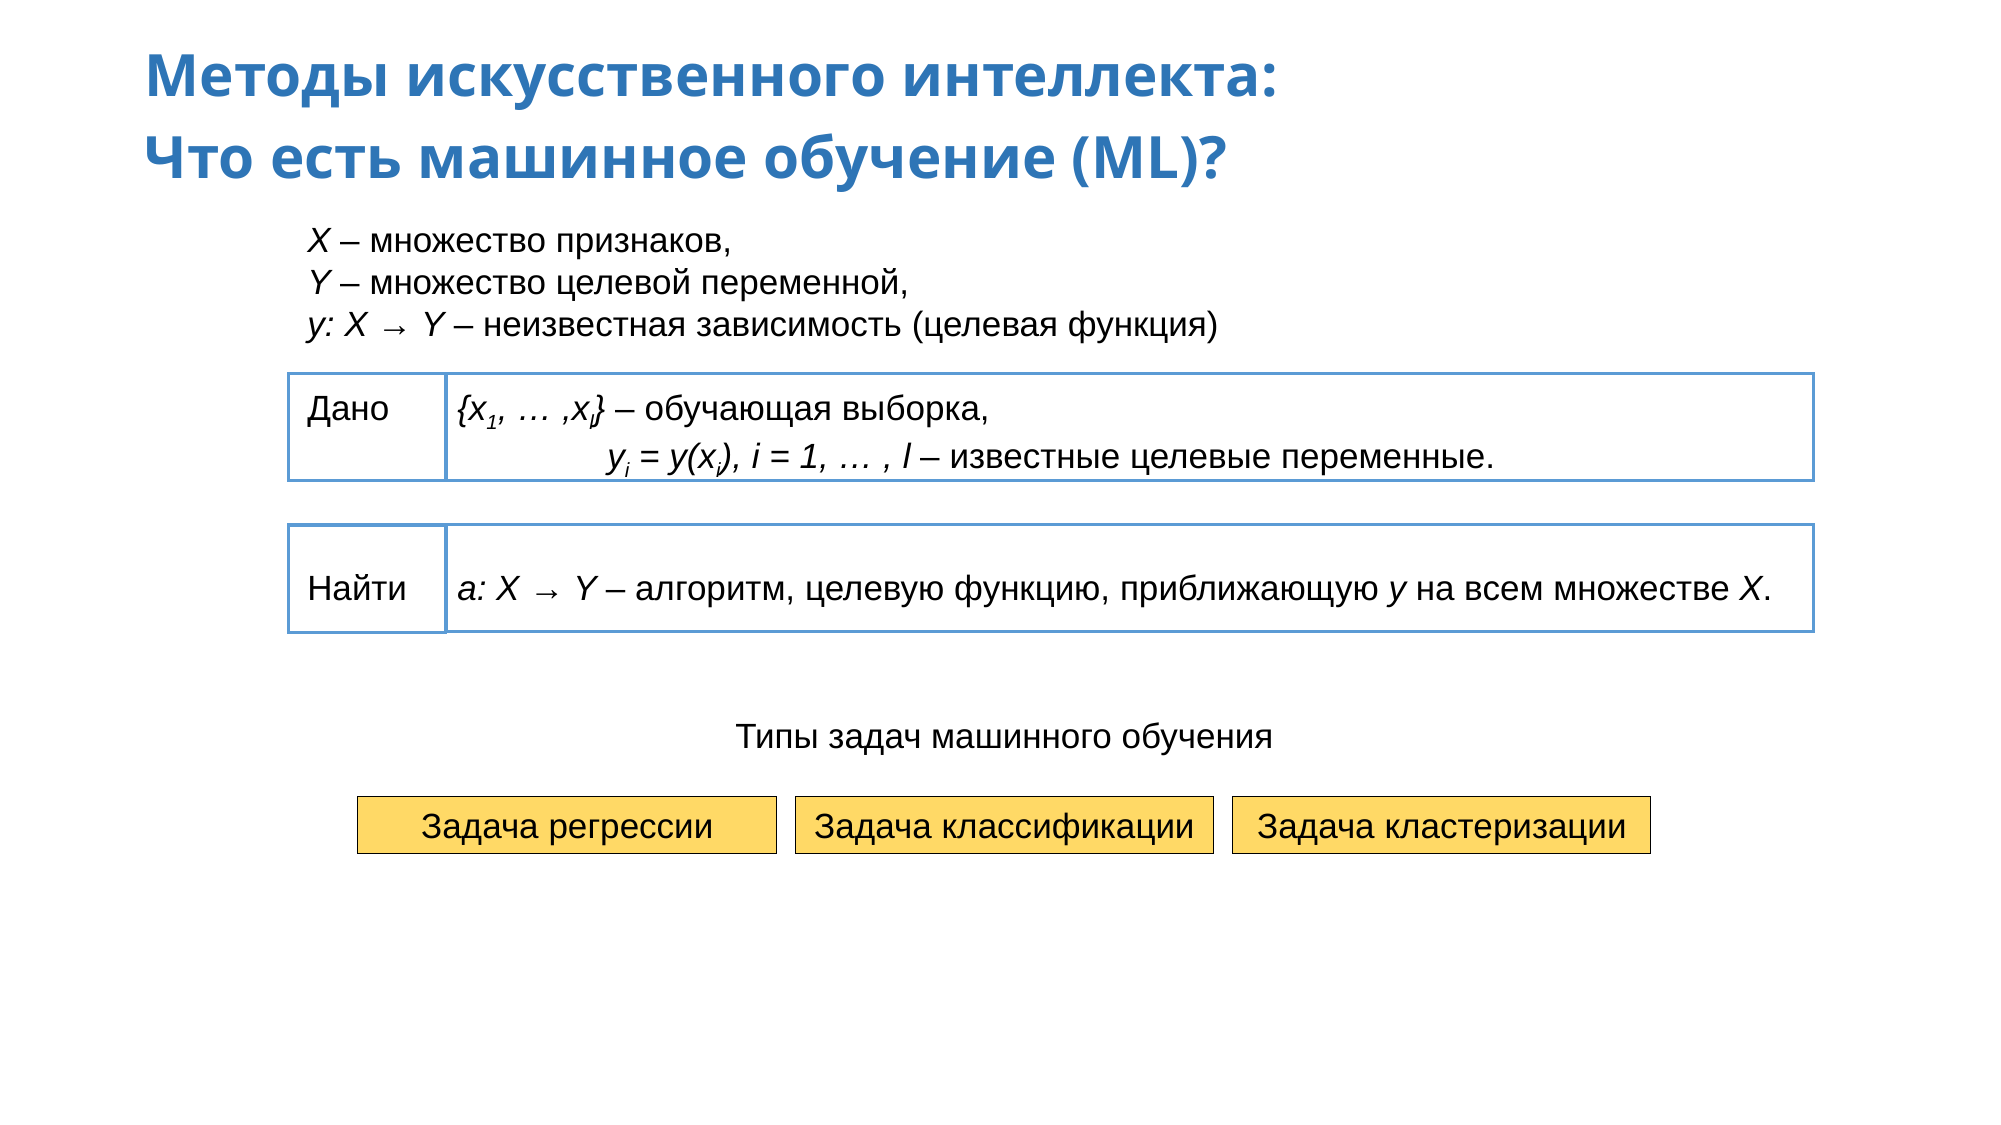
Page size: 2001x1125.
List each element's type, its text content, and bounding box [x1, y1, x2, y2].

text_box Задача регрессии [357, 796, 777, 854]
text_box Задача кластеризации [1232, 796, 1651, 854]
text_box [288, 373, 446, 481]
text_box Методы искусственного интеллекта: Что есть машинное обучение (ML)? [126, 29, 1476, 165]
text_box Х – множество признаков, Y – множество целевой переменной, y: X → Y – неизвестная зависимость (целевая функция) Дано {x1, … ,xl} – обучающая выборка, yi = y(xi), i = 1, … , l – известные целевые переменные. Найти а: X → Y – алгоритм, целевую функцию, приближающую y на всем множестве X. [292, 210, 1873, 669]
text_box [446, 373, 1814, 481]
text_box Задача классификации [795, 796, 1214, 854]
text_box [288, 525, 446, 633]
text_box [446, 524, 1814, 632]
text_box Типы задач машинного обучения [662, 706, 1347, 764]
